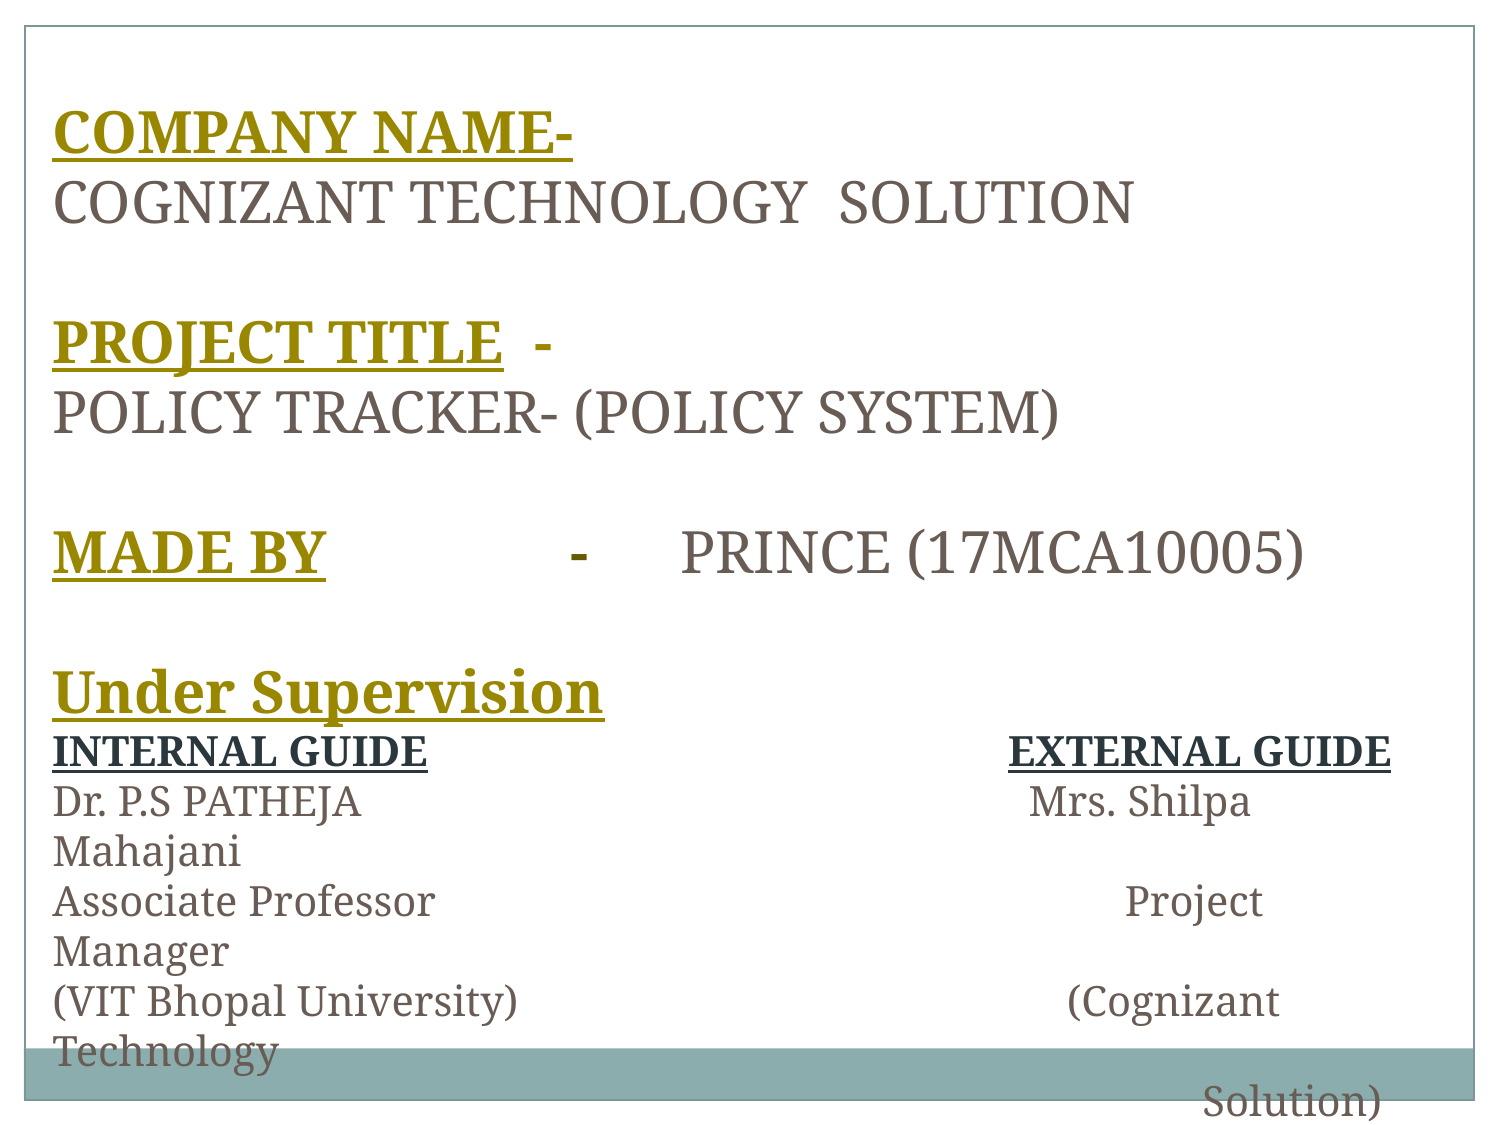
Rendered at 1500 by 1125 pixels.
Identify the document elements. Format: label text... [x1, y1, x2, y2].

text_box COMPANY NAME- COGNIZANT TECHNOLOGY SOLUTION PROJECT TITLE - POLICY TRACKER- (POLICY SYSTEM) MADE BY - PRINCE (17MCA10005) Under Supervision INTERNAL GUIDE EXTERNAL GUIDE Dr. P.S PATHEJA Mrs. Shilpa Mahajani Associate Professor Project Manager (VIT Bhopal University) (Cognizant Technology Solution) [37, 87, 1463, 1125]
